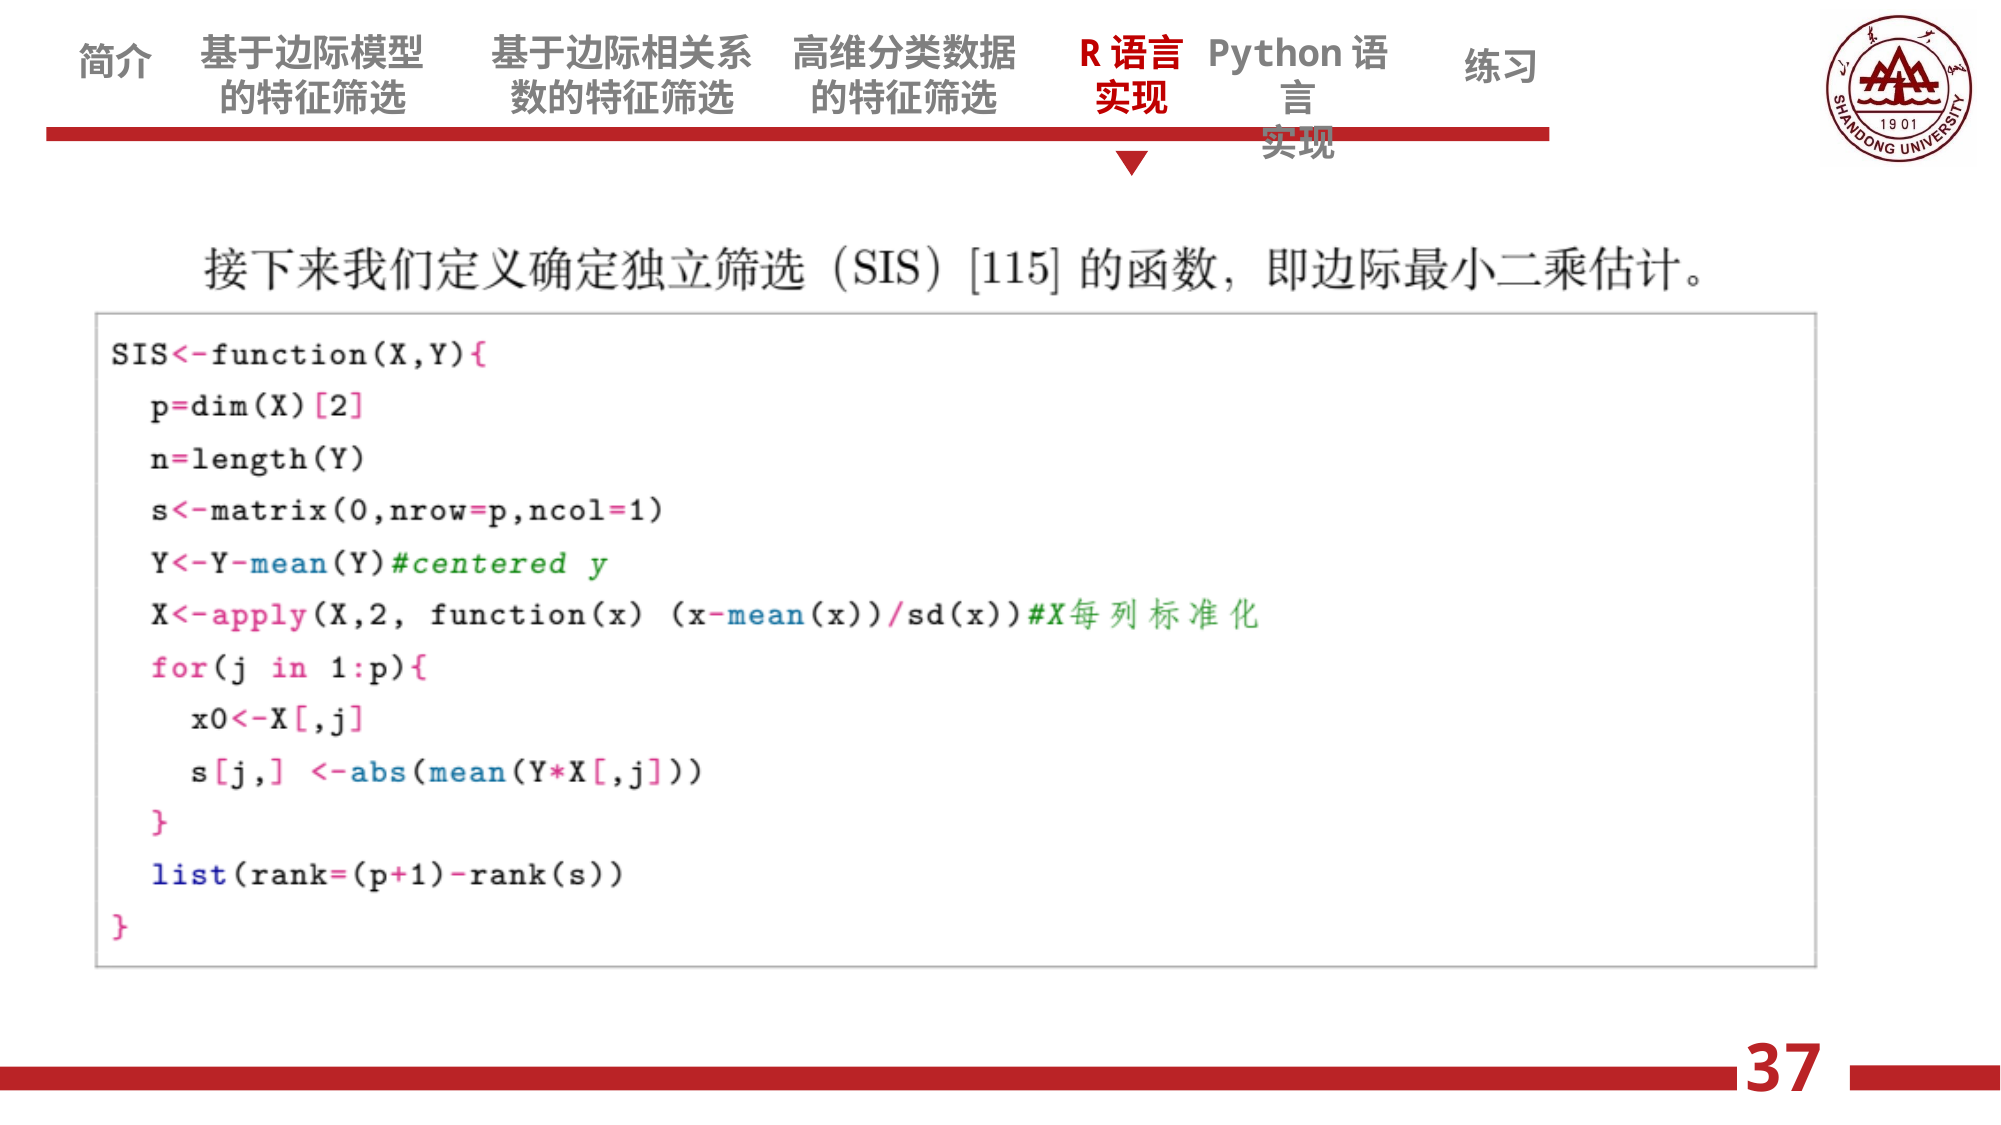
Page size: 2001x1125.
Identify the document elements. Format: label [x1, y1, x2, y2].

picture [1820, 9, 1977, 167]
picture [86, 223, 1836, 990]
